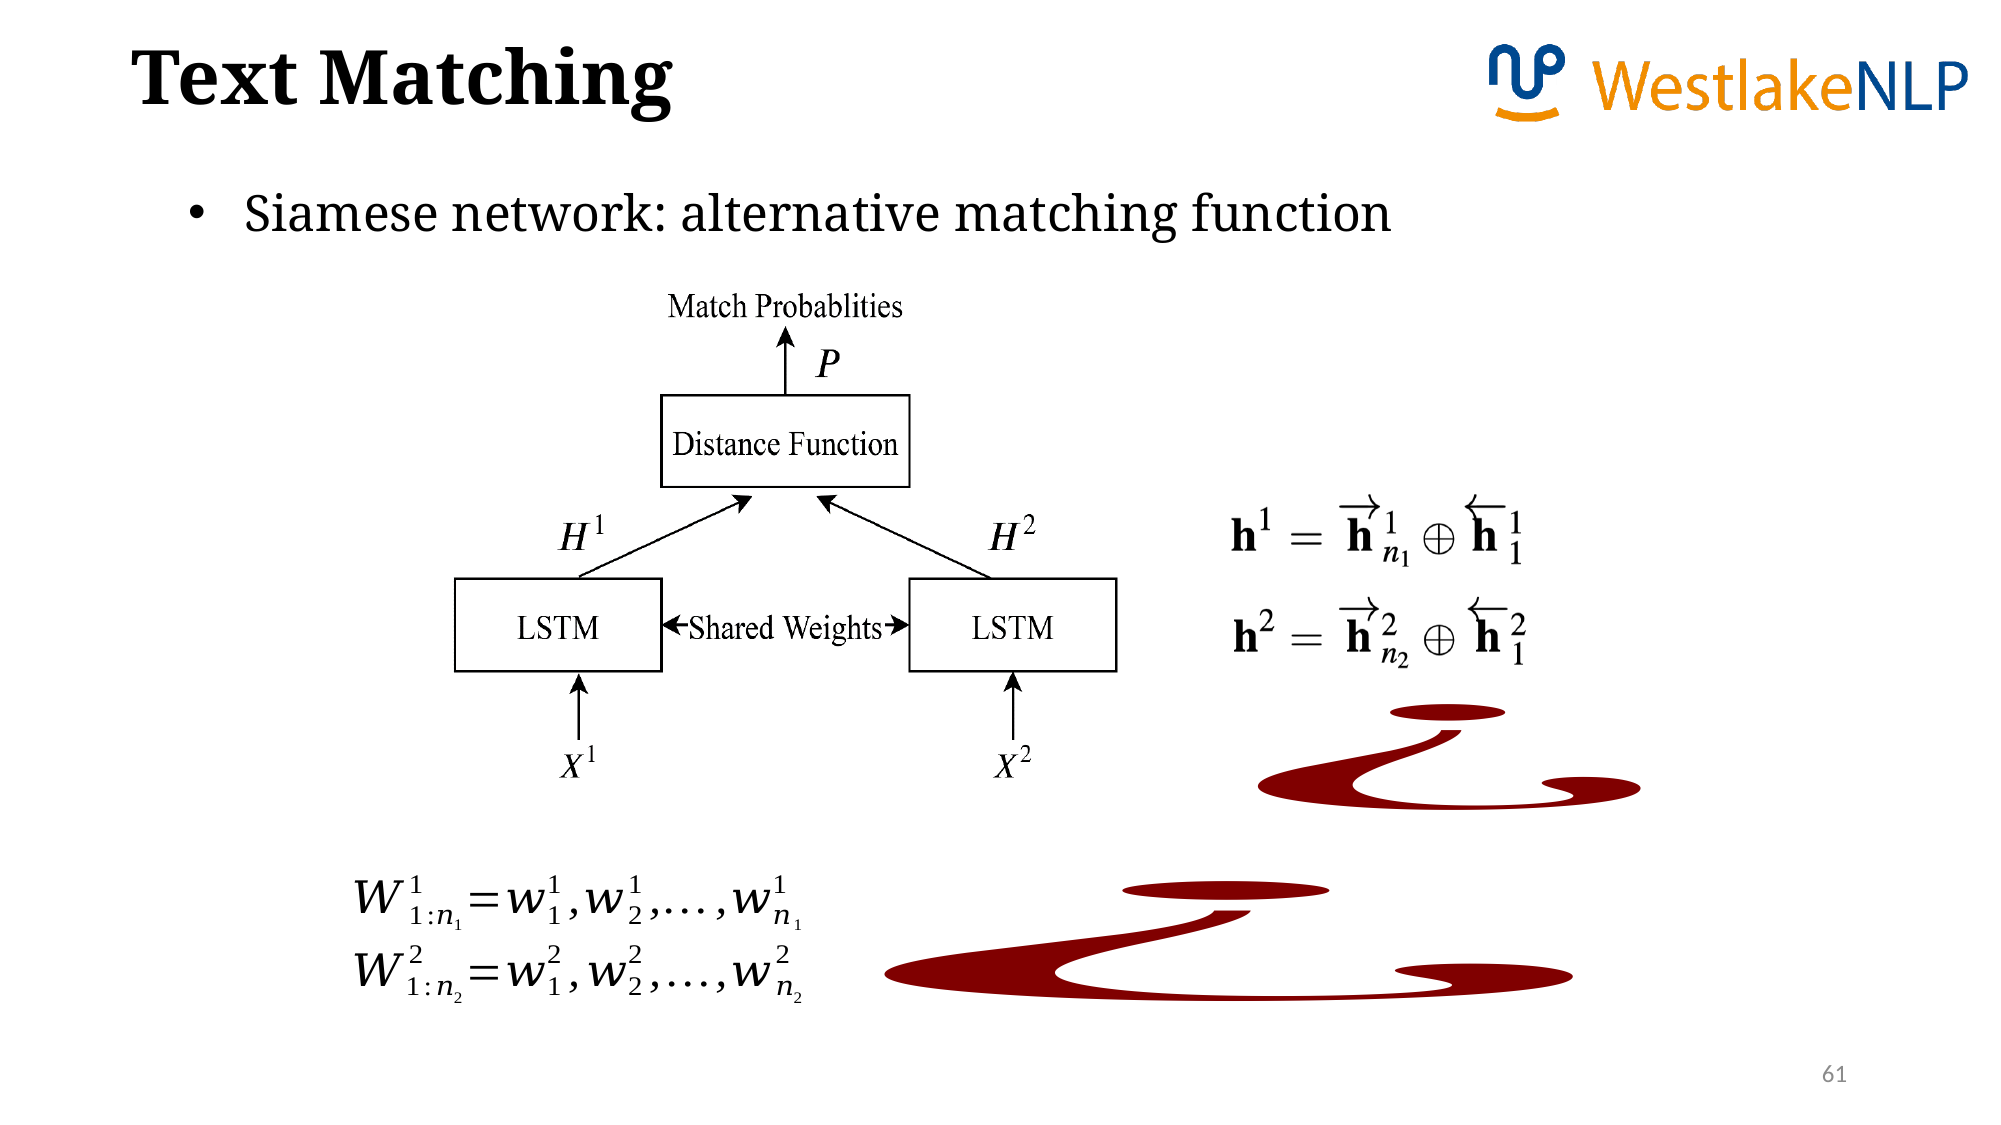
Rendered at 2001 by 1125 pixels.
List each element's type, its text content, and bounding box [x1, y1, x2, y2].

picture [1459, 0, 2000, 170]
text_box Text Matching [116, 22, 1393, 128]
picture [446, 285, 1124, 793]
slide_number 61 [1412, 1042, 1863, 1103]
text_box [1229, 492, 1533, 672]
text_box Siamese network: alternative matching function [173, 173, 1698, 249]
